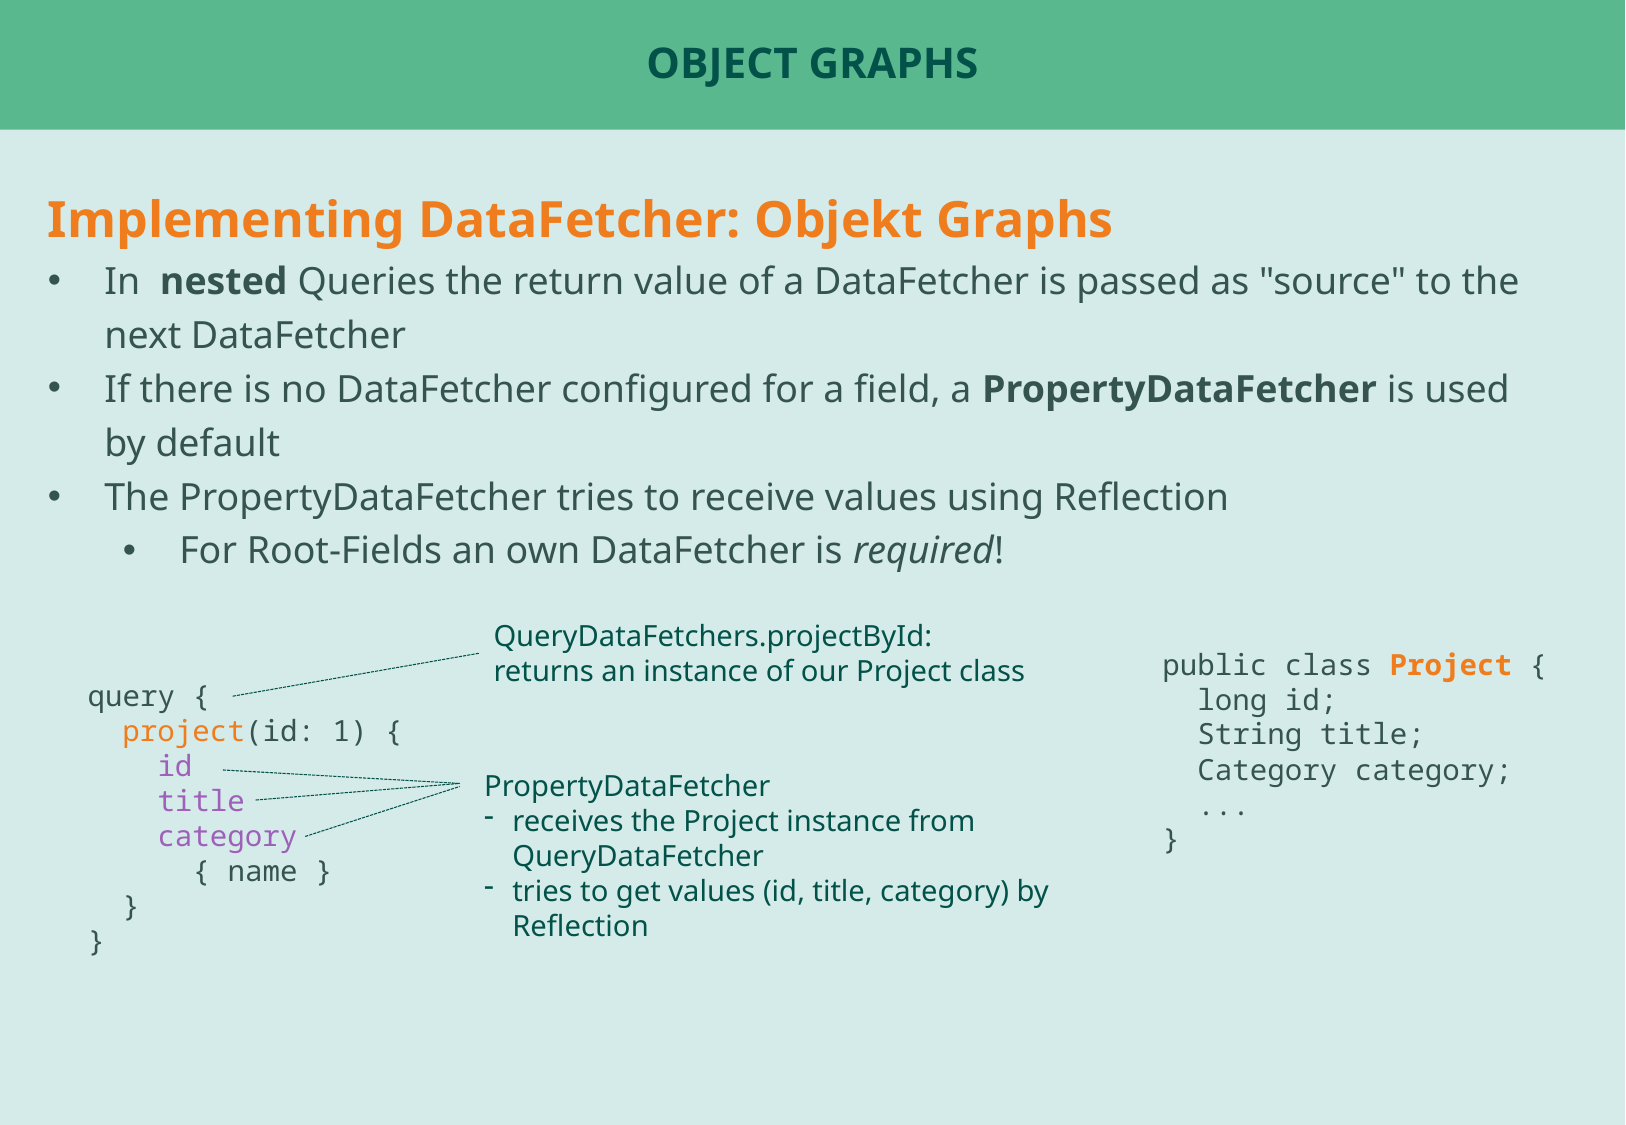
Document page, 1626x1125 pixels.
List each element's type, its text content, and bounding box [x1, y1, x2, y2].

text_box query { project(id: 1) { id title category { name } } } [72, 669, 847, 965]
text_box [232, 653, 479, 697]
text_box PropertyDataFetcher receives the Project instance from QueryDataFetcher tries to get values (id, title, category) by Reflection [469, 759, 1147, 950]
text_box public class Project { long id; String title; Category category; ... } [1147, 638, 1613, 968]
title Object GraphS [0, 0, 1625, 130]
text_box Implementing DataFetcher: Objekt Graphs In nested Queries the return value of a DataFetcher is passed as "source" to the next DataFetcher If there is no DataFetcher configured for a field, a PropertyDataFetcher is used by default The PropertyDataFetcher tries to receive values using Reflection For Root-Fields an own DataFetcher is required! [33, 168, 1573, 633]
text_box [222, 769, 460, 784]
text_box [255, 783, 460, 800]
text_box QueryDataFetchers.projectById: returns an instance of our Project class [478, 610, 1085, 695]
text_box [305, 786, 460, 837]
